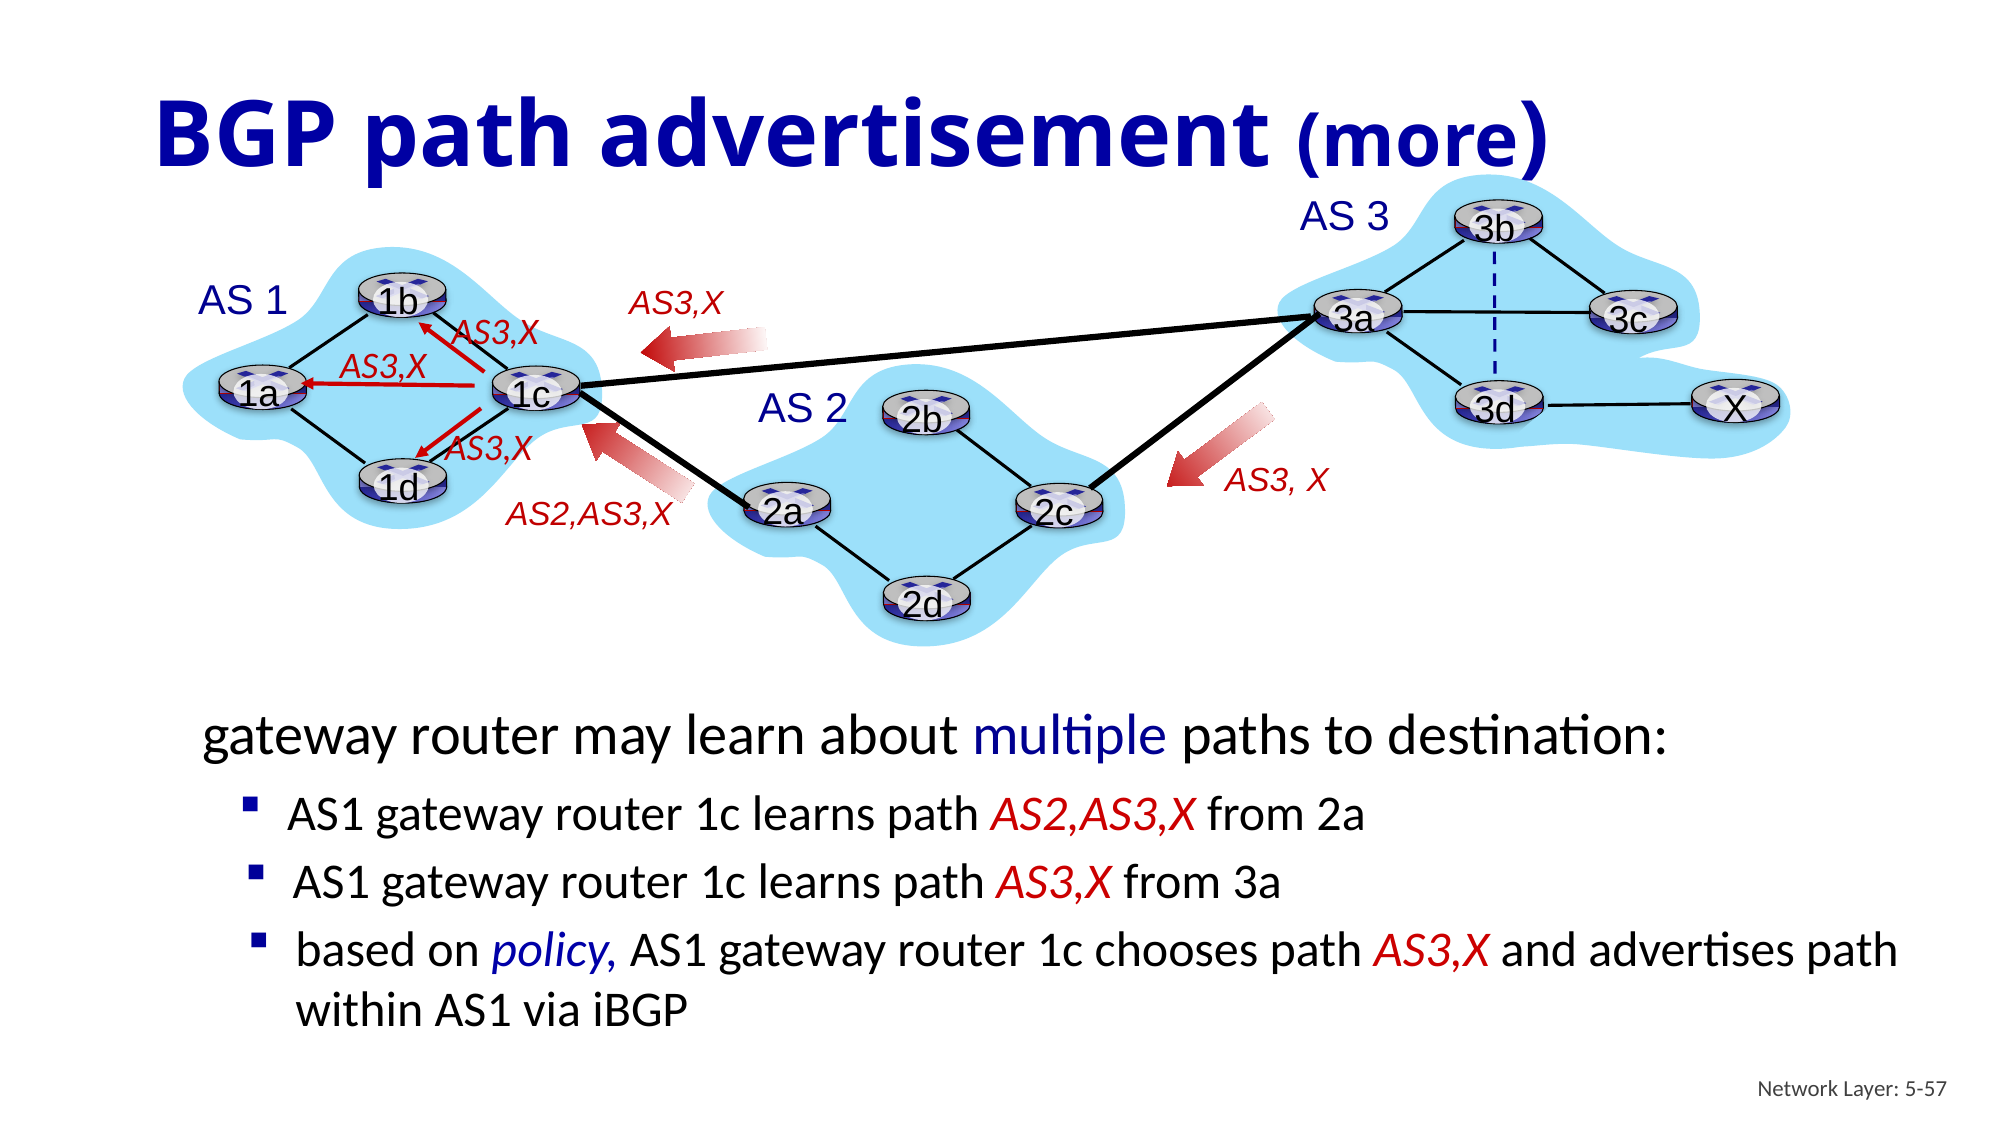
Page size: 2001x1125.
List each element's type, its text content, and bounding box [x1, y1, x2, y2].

text_box gateway router may learn about multiple paths to destination: [187, 713, 1815, 809]
text_box based on policy, AS1 gateway router 1c chooses path AS3,X and advertises path within AS1 via iBGP [232, 908, 1959, 1078]
slide_number Network Layer: 5-57 [1512, 1056, 1963, 1117]
text_box AS1 gateway router 1c learns path AS3,X from 3a [229, 856, 1625, 948]
text_box AS1 gateway router 1c learns path AS2,AS3,X from 2a [223, 809, 1620, 879]
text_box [182, 174, 1791, 647]
title BGP path advertisement (more) [137, 63, 1863, 211]
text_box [300, 299, 555, 477]
